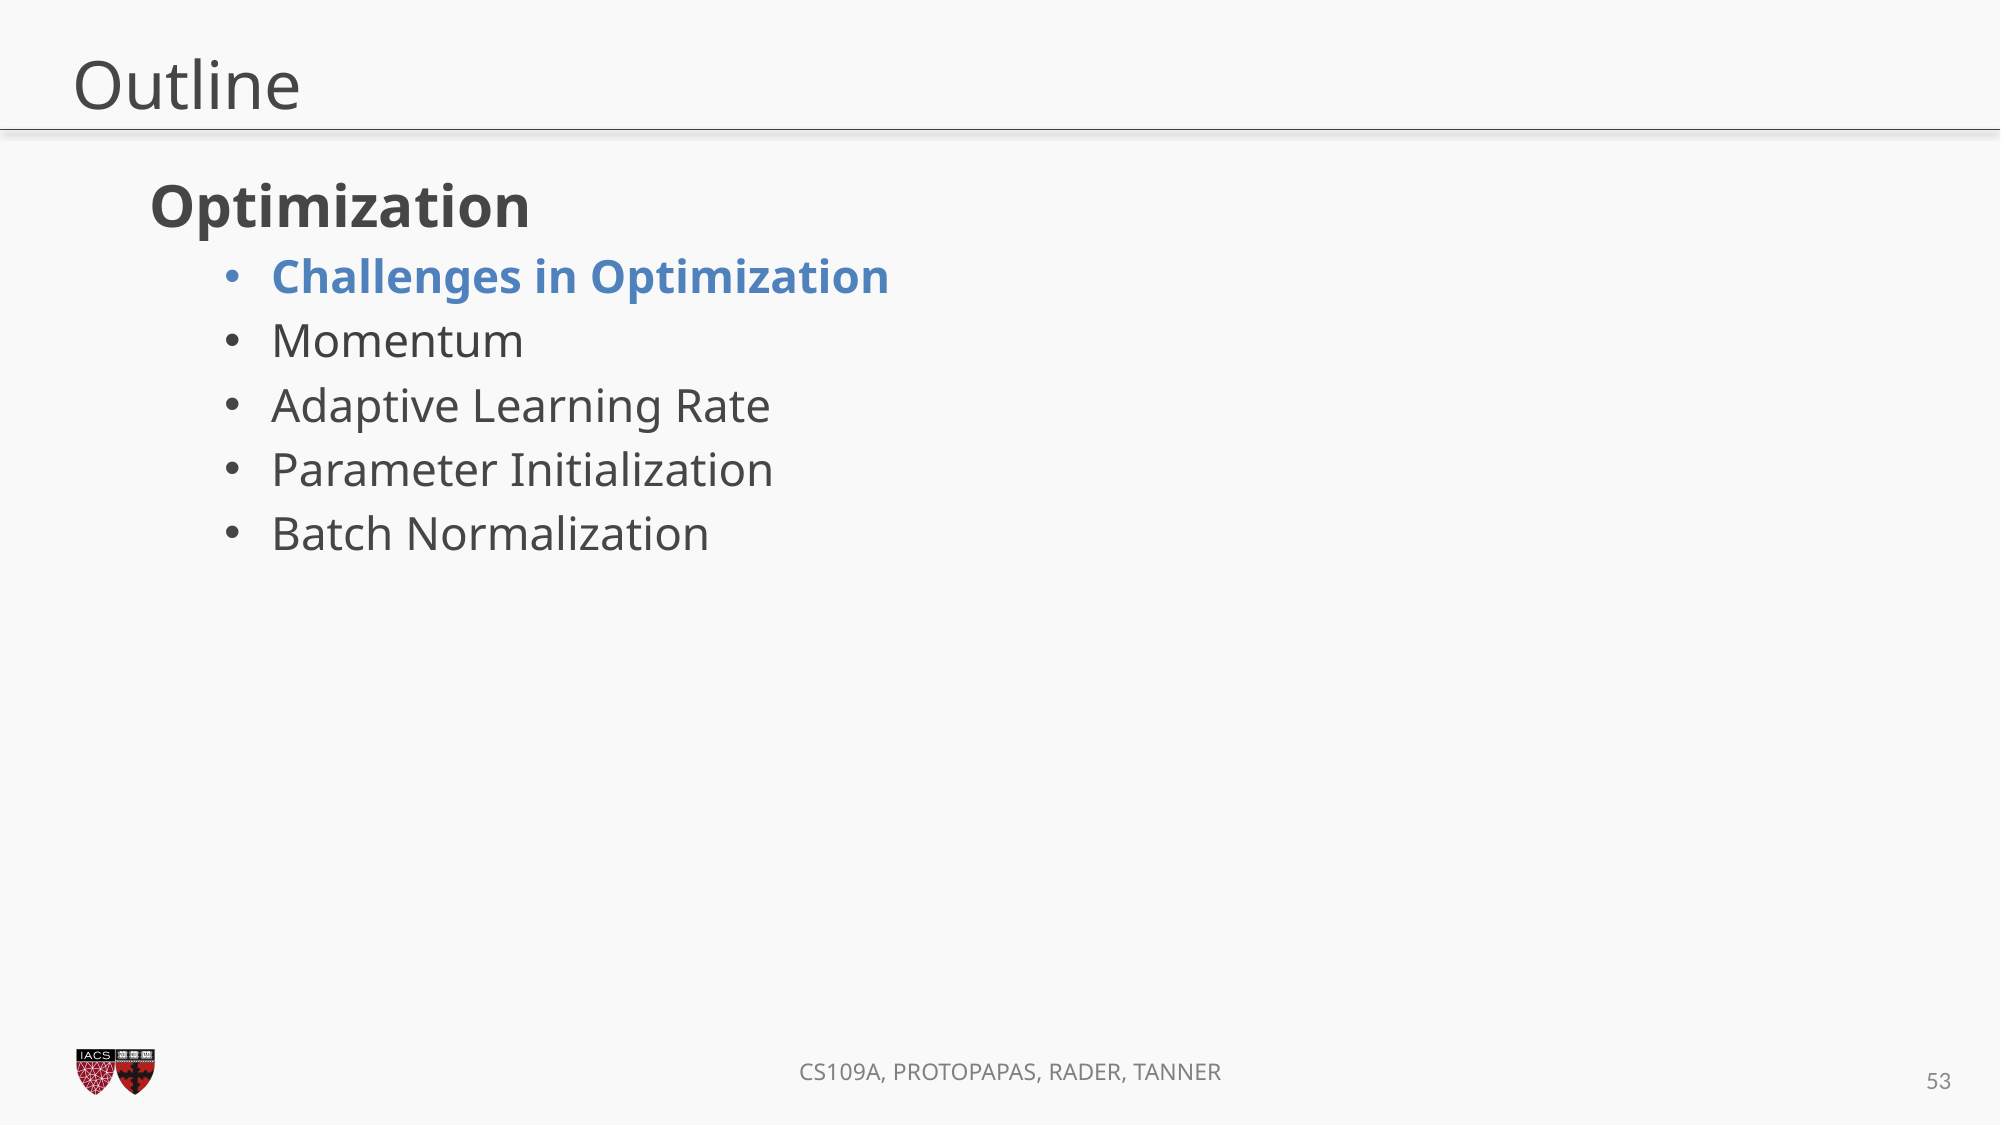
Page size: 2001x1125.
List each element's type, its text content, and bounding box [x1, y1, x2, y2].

slide_number 53 [1500, 1050, 1967, 1110]
picture [75, 1049, 155, 1095]
list Optimization Challenges in Optimization Momentum Adaptive Learning Rate Parameter Initialization Batch Normalization [134, 161, 1829, 508]
title Outline [57, 35, 1943, 162]
